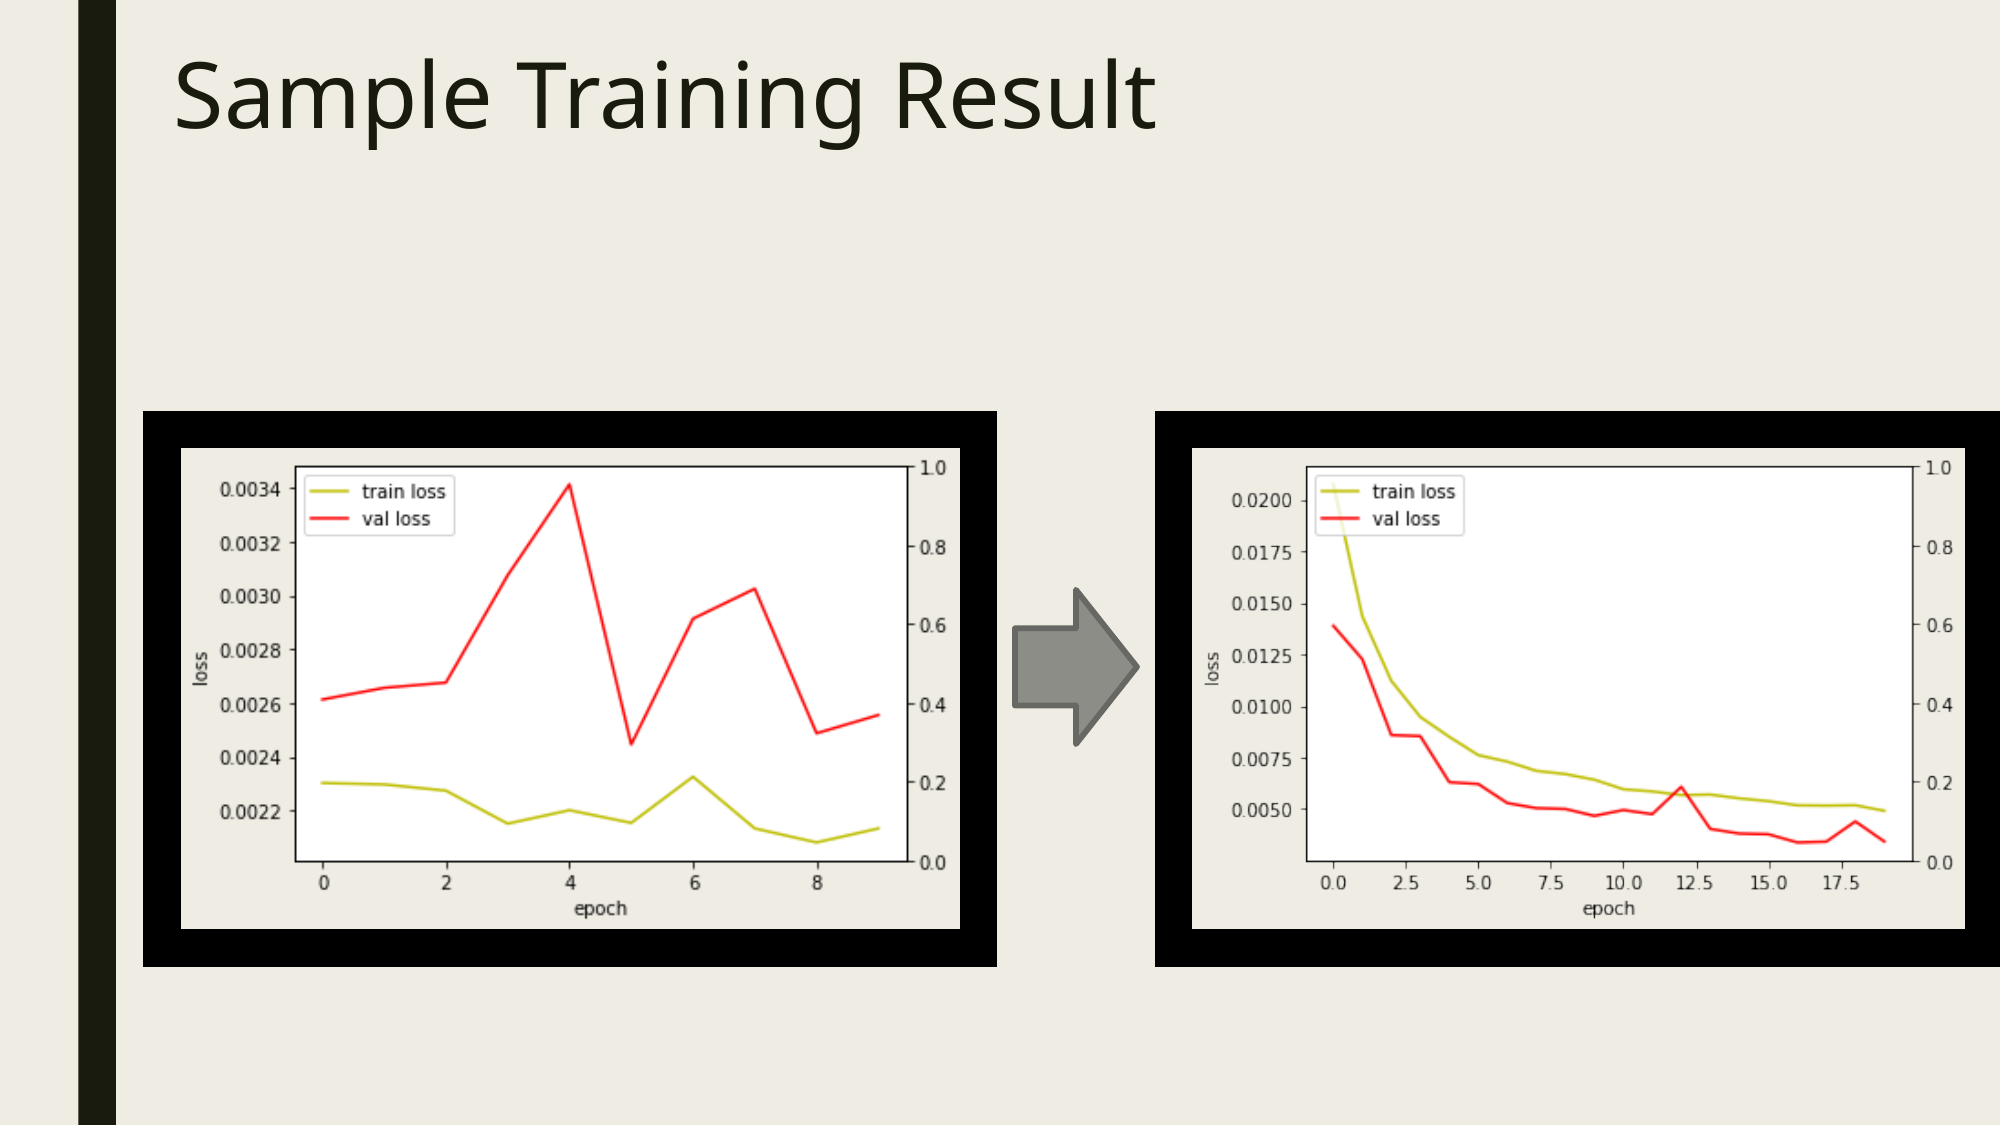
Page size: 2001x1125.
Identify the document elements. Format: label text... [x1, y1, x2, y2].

picture [180, 448, 960, 930]
picture [1192, 448, 1965, 930]
title Sample Training Result [158, 42, 1881, 165]
text_box [1012, 587, 1140, 747]
